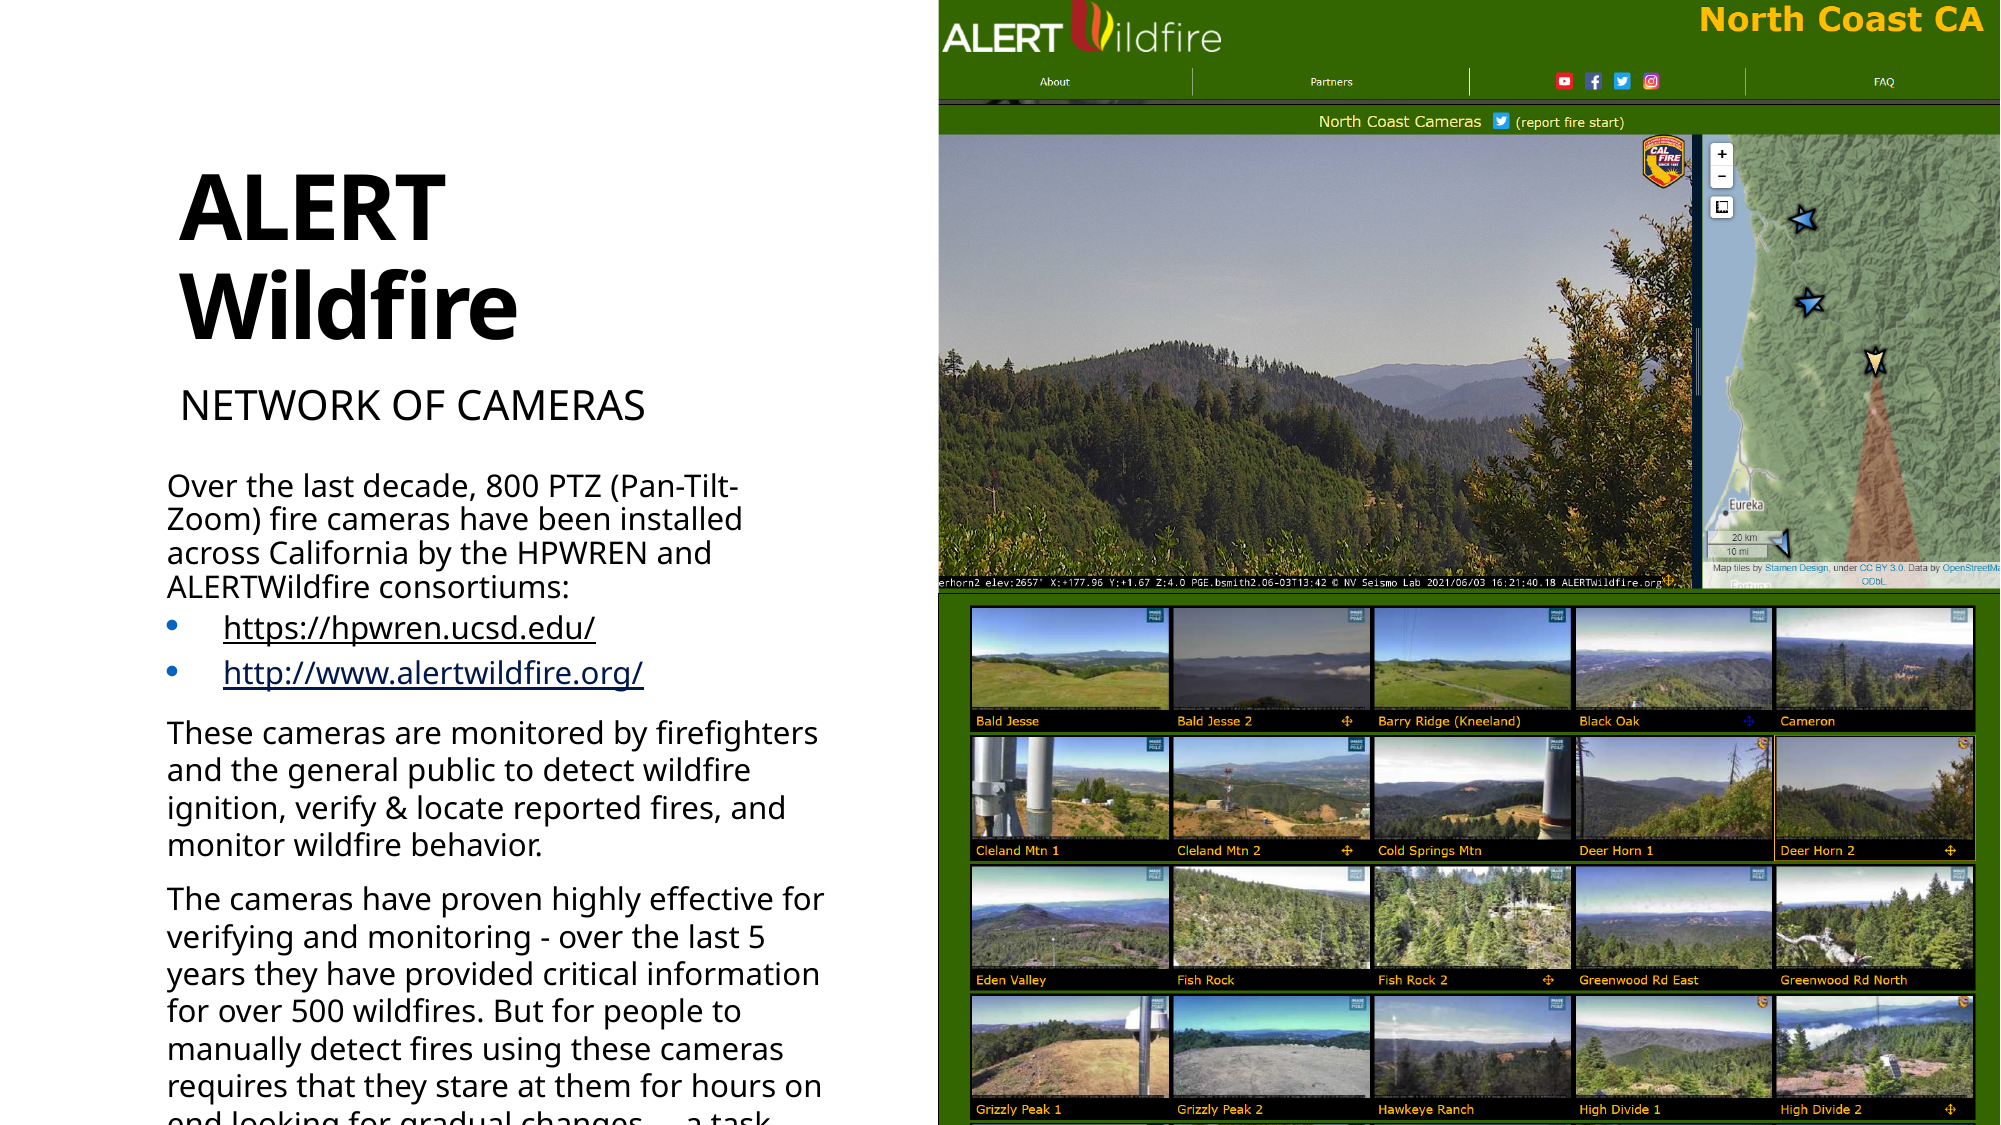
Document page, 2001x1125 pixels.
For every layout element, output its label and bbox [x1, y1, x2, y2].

picture [938, 0, 2000, 1125]
text_box [137, 106, 850, 1097]
